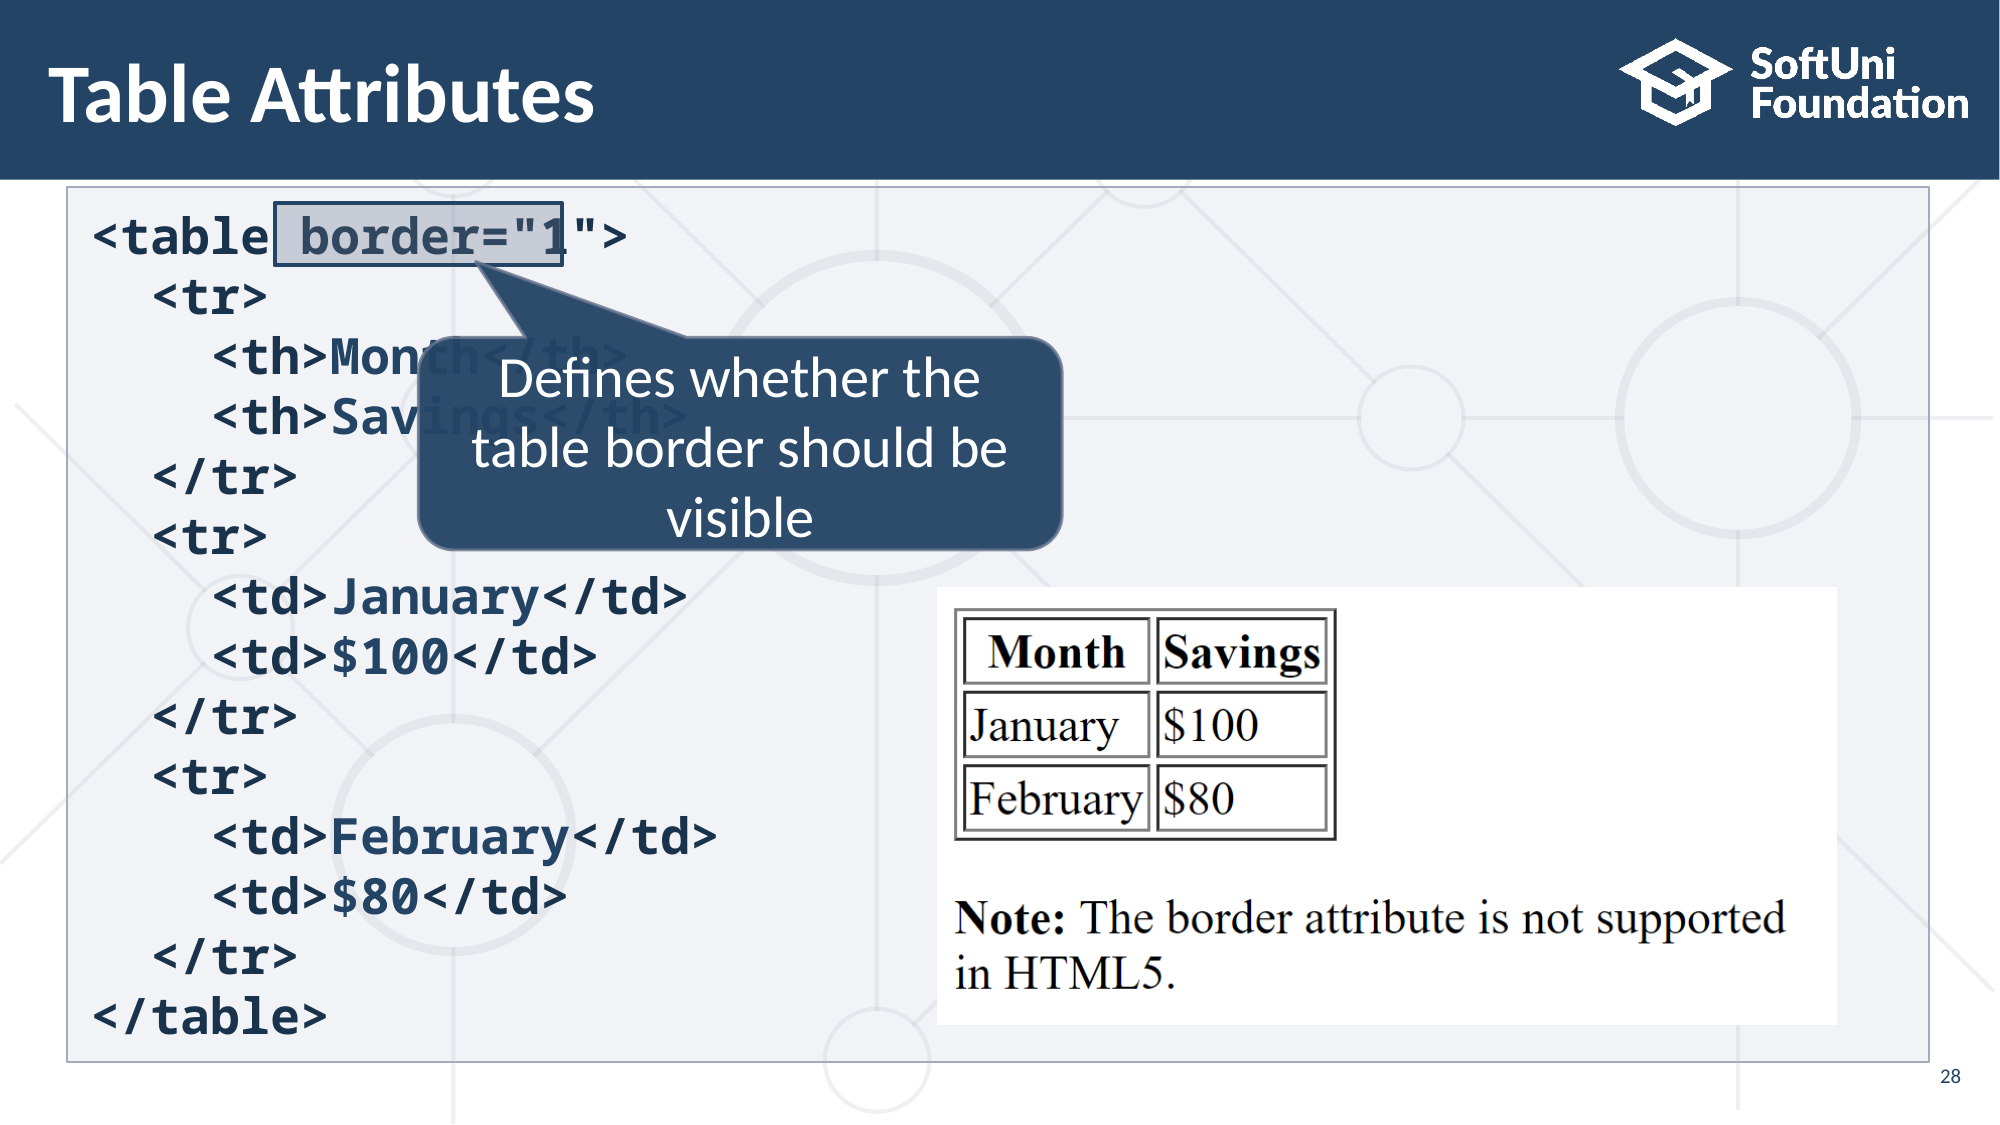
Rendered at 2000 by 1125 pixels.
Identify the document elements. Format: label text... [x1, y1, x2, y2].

picture [936, 587, 1837, 1026]
text_box [273, 201, 564, 267]
text_box Defines whether the table border should be visible [416, 259, 1065, 553]
text_box Table Attributes [31, 16, 1591, 162]
text_box <table border="1"> <tr> <th>Month</th> <th>Savings</th> </tr> <tr> <td>January</td> <td>$100</td> </tr> <tr> <td>February</td> <td>$80</td> </tr> </table> [66, 186, 1929, 1063]
text_box <number> [1896, 1049, 1968, 1100]
picture [1618, 38, 1968, 126]
